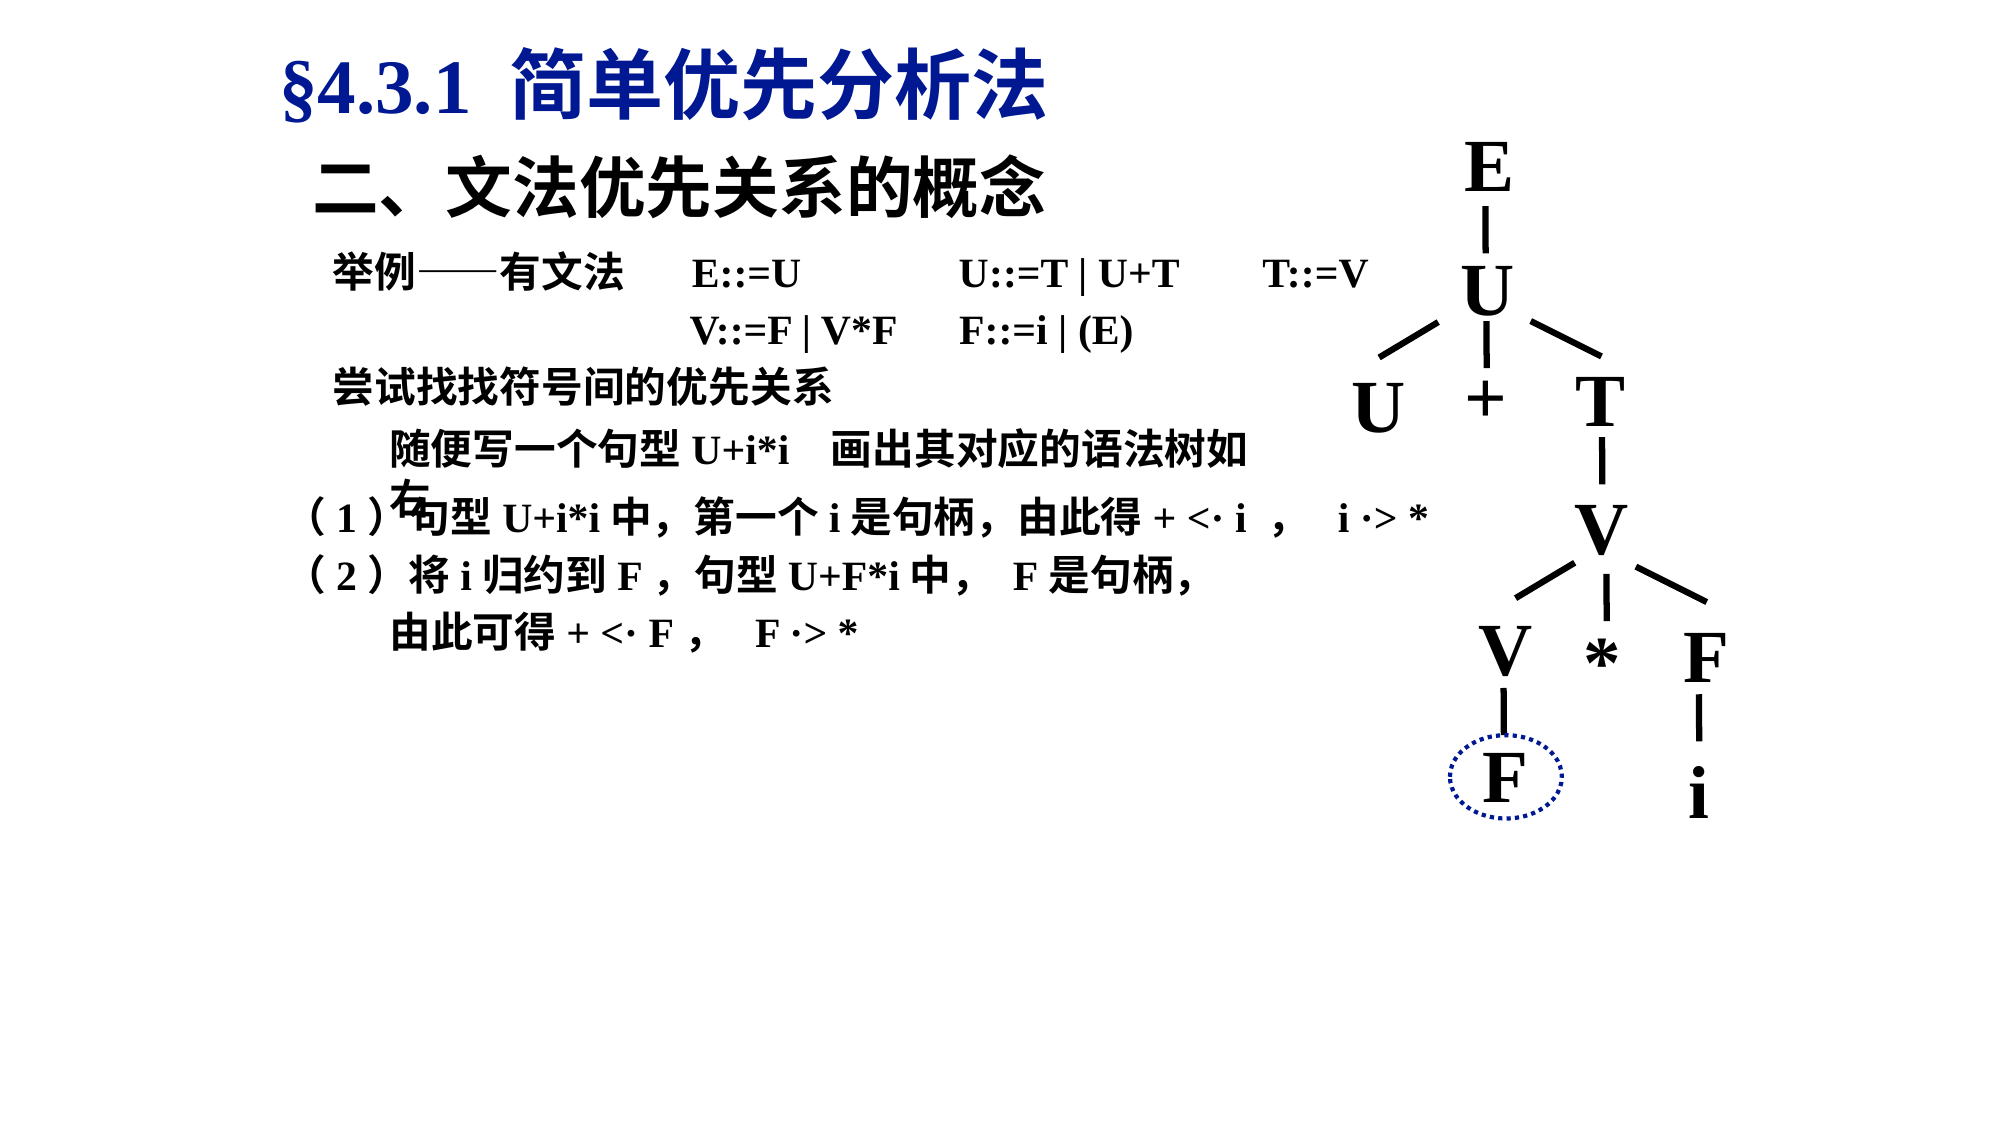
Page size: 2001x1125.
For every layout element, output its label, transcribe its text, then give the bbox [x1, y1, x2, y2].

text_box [1337, 109, 1748, 948]
text_box 举例——有文法 E::=U U::=T | U+T T::=V V::=F | V*F F::=i | (E) 尝试找找符号间的优先关系 [317, 230, 1337, 418]
text_box §4.3.1 简单优先分析法 [264, 10, 1715, 141]
text_box 二、文法优先关系的概念 [297, 98, 1062, 233]
text_box 随便写一个句型U+i*i 画出其对应的语法树如右 [374, 418, 1294, 530]
text_box （1）句型U+i*i中，第一个i是句柄，由此得+ <· i ， i ·> * （2）将i归约到F，句型U+F*i中， F是句柄， 由此可得+ <· F， F ·> * [269, 476, 1337, 722]
